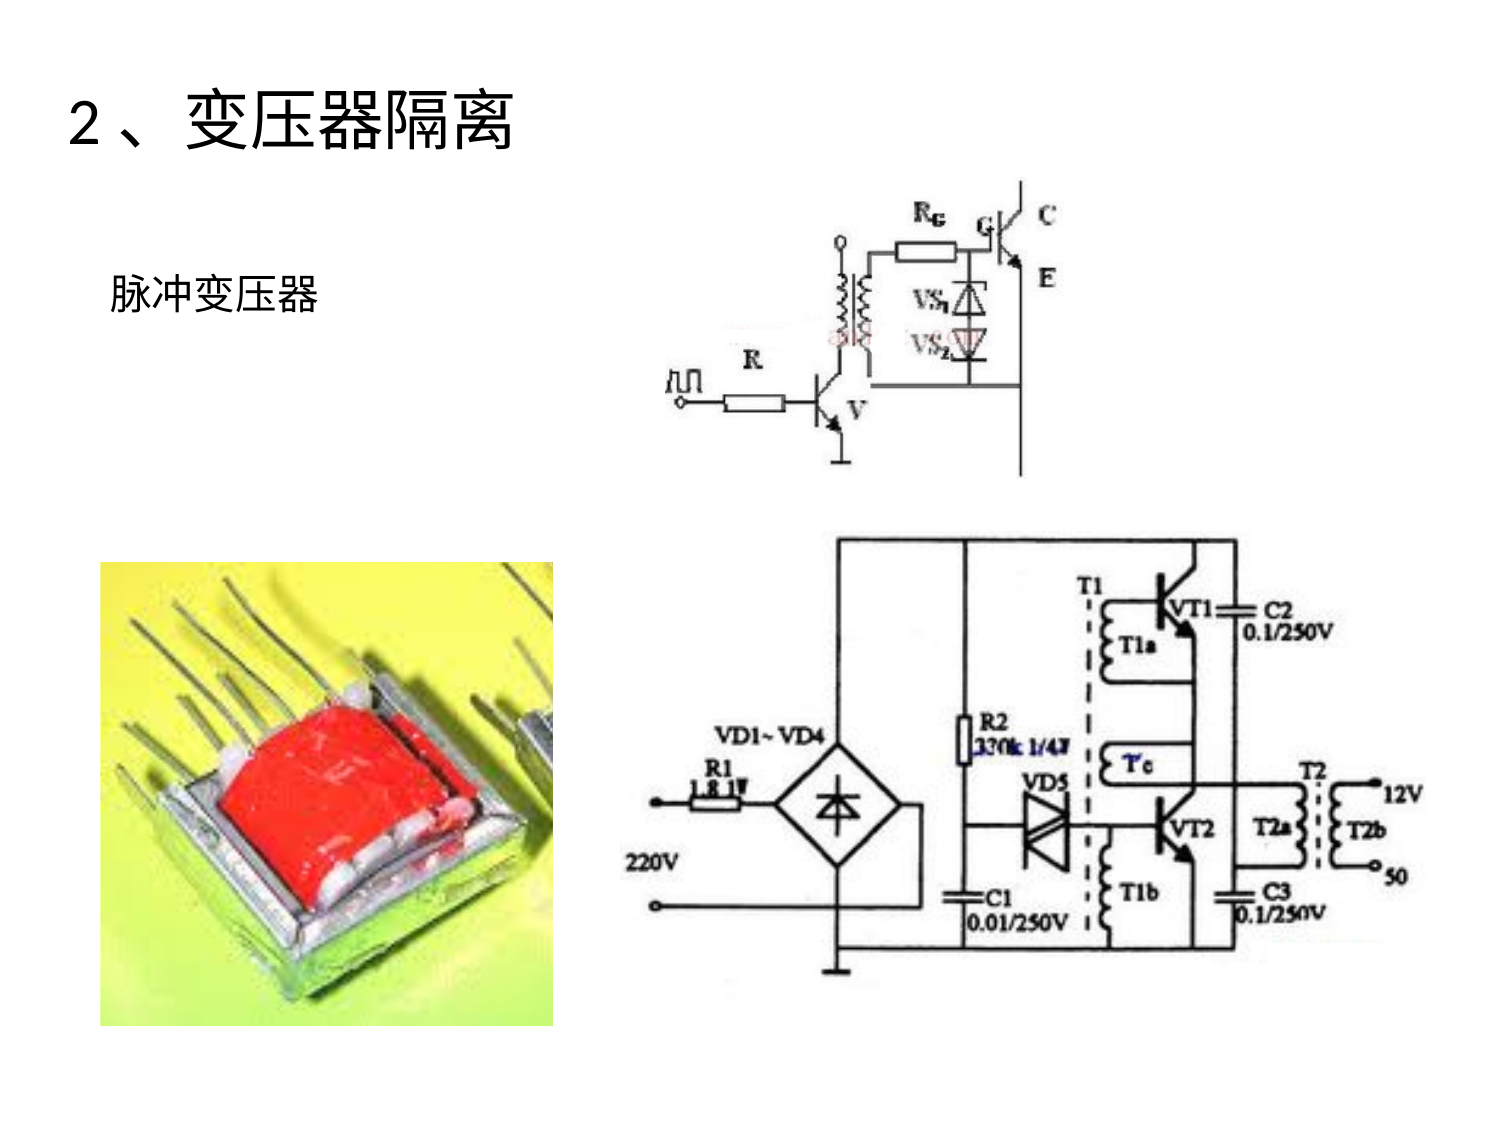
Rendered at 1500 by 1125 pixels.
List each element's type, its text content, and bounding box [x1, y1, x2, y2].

picture [665, 173, 1064, 480]
text_box 2、变压器隔离 [52, 70, 668, 166]
text_box 脉冲变压器 [95, 260, 403, 326]
picture [100, 562, 553, 1026]
picture [619, 526, 1431, 1004]
